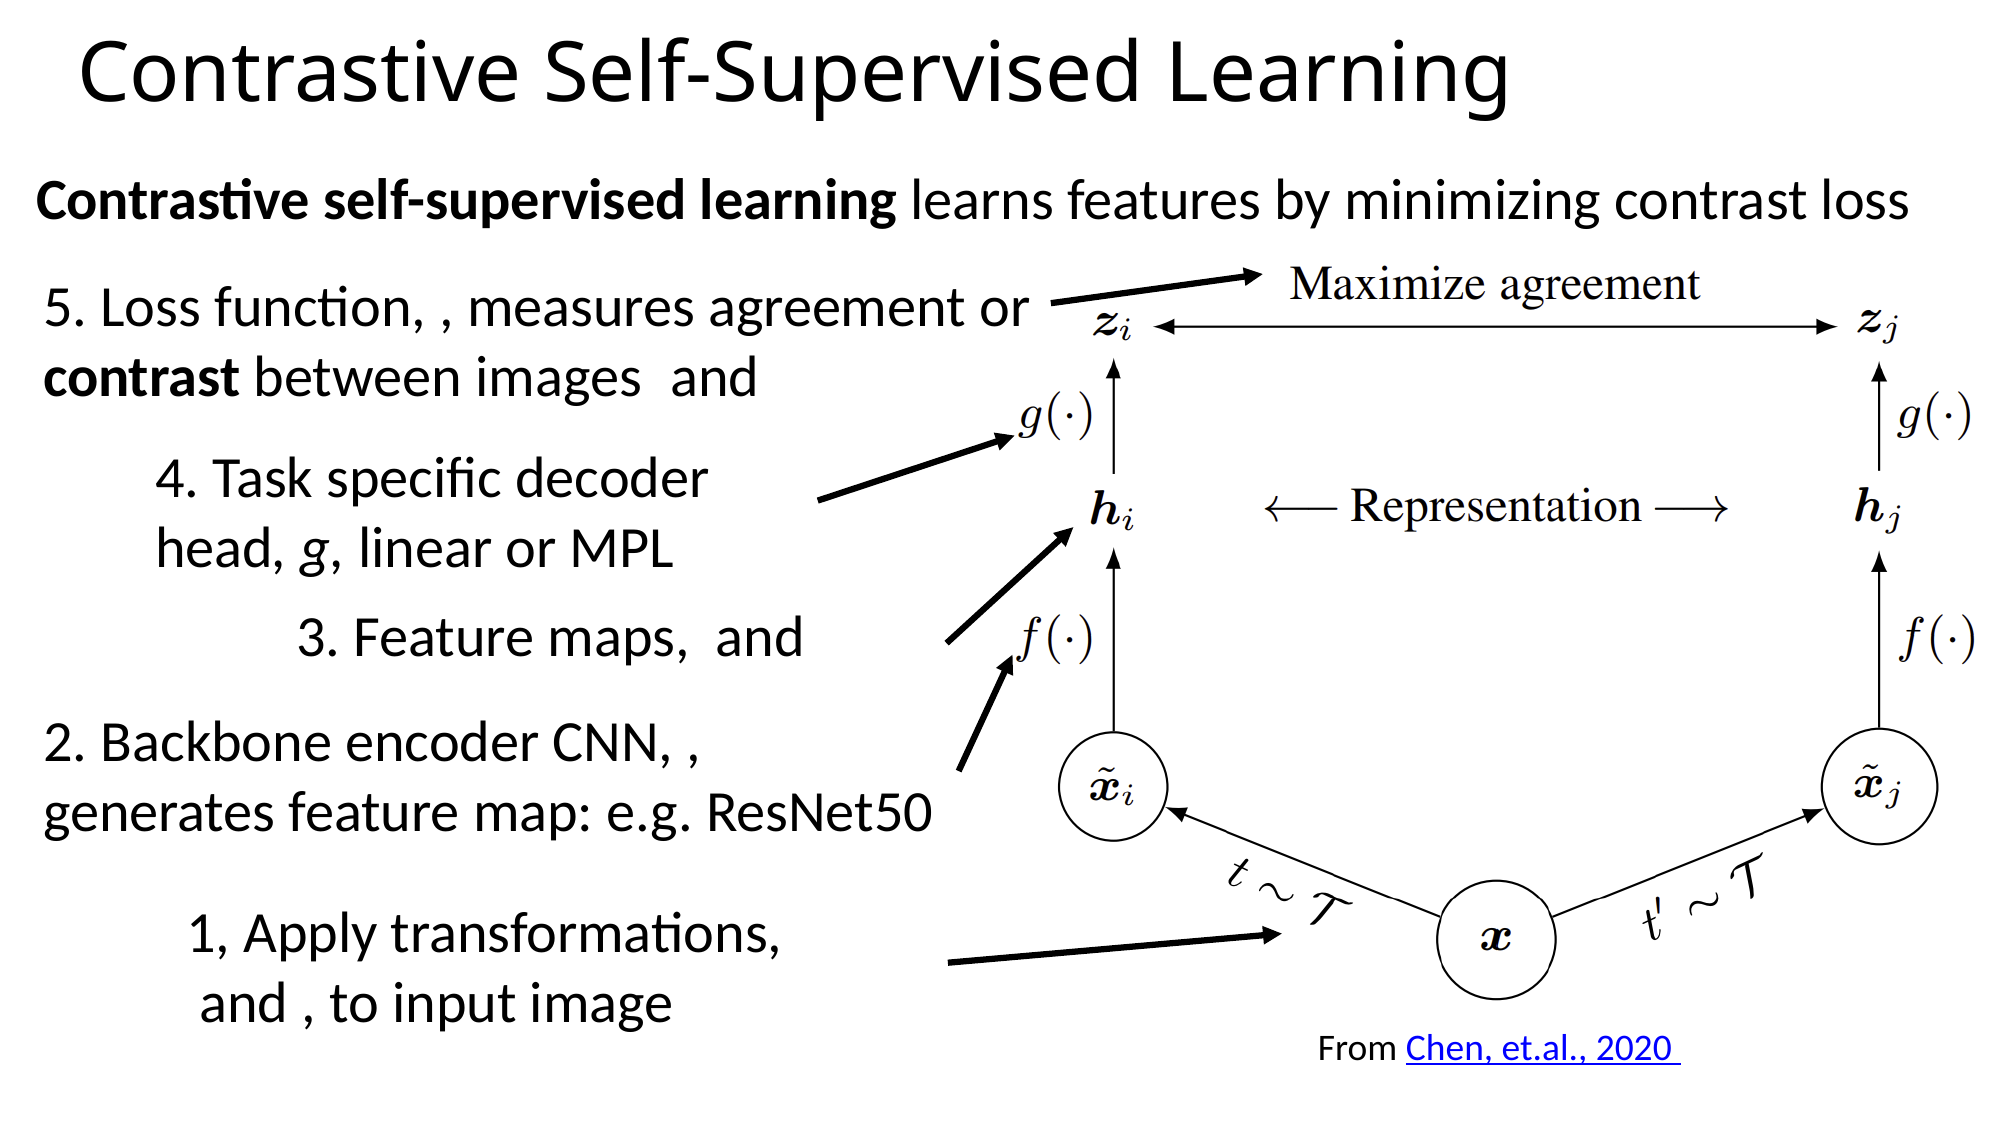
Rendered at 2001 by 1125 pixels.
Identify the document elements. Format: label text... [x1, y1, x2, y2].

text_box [817, 435, 1015, 501]
text_box From Chen, et.al., 2020 [1303, 1015, 1829, 1076]
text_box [958, 654, 1013, 772]
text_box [947, 933, 1283, 963]
title Contrastive Self-Supervised Learning [62, 29, 1953, 134]
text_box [1050, 273, 1263, 304]
picture [1012, 262, 1978, 1006]
list Contrastive self-supervised learning learns features by minimizing contrast loss [21, 154, 2000, 271]
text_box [946, 526, 1074, 644]
